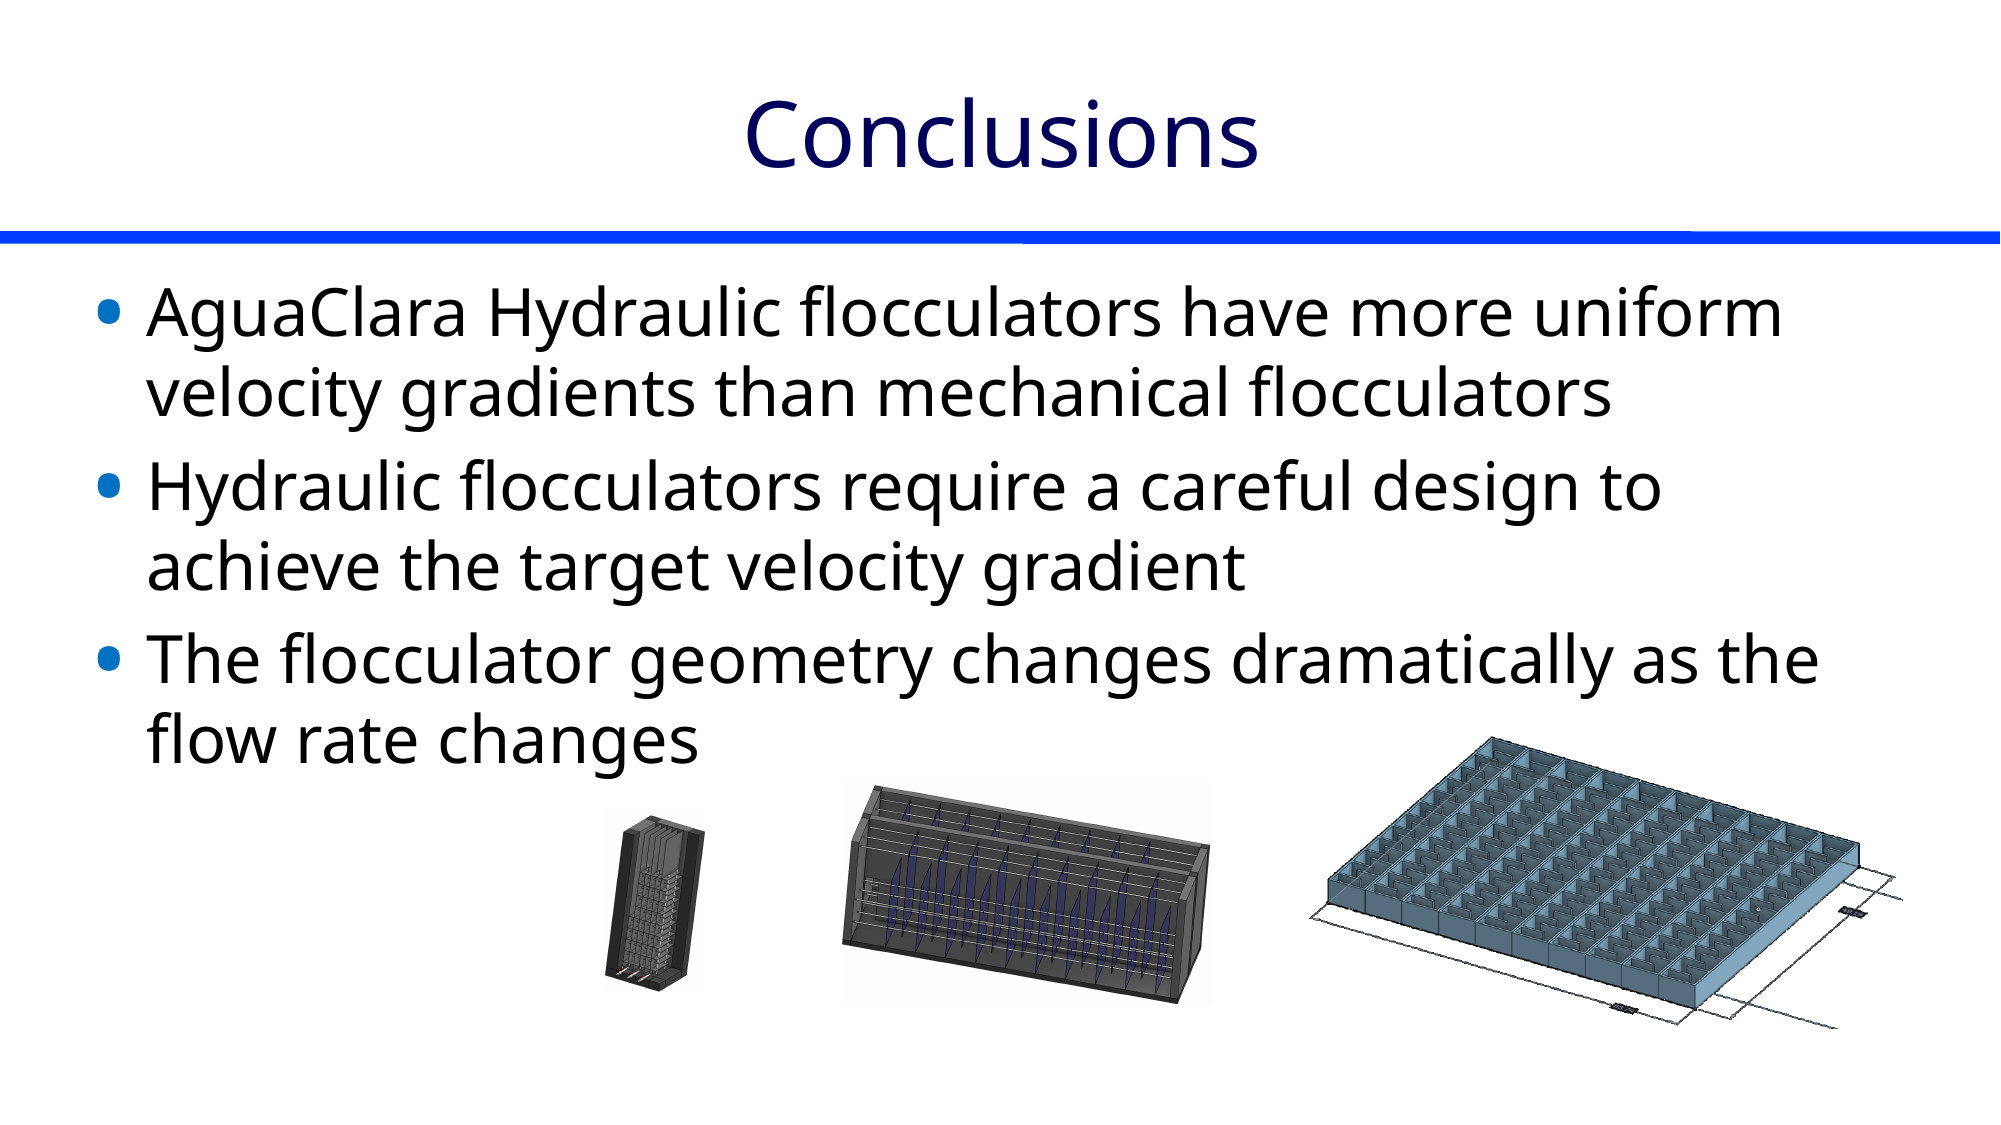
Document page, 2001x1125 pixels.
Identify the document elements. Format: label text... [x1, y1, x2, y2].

list AguaClara Hydraulic flocculators have more uniform velocity gradients than mechanical flocculators Hydraulic flocculators require a careful design to achieve the target velocity gradient The flocculator geometry changes dramatically as the flow rate changes [74, 262, 1930, 1006]
picture [841, 781, 1212, 1005]
picture [1305, 732, 1904, 1029]
picture [604, 808, 706, 993]
title Conclusions [75, 37, 1930, 225]
